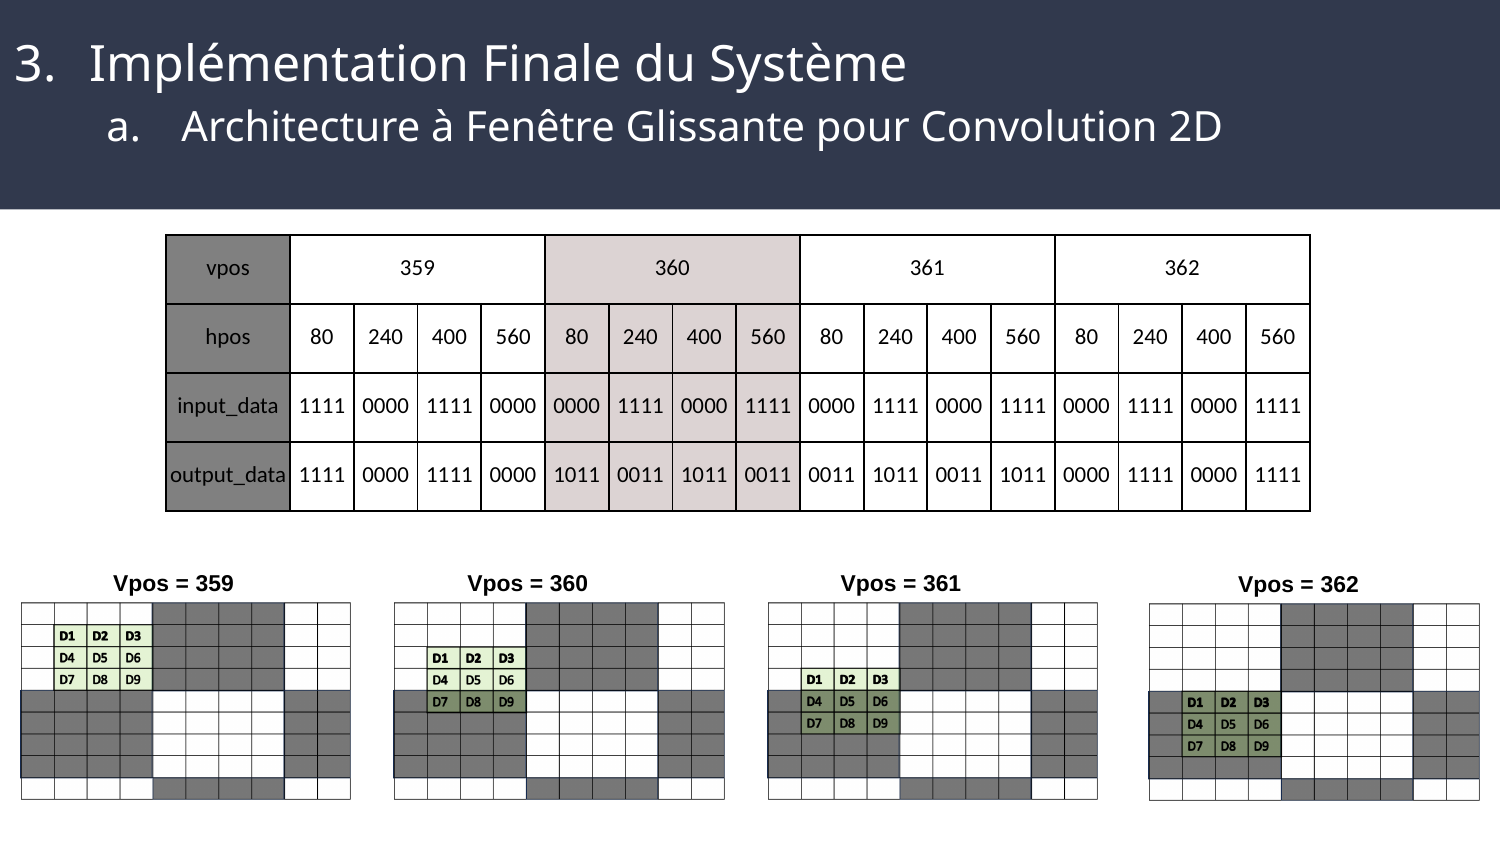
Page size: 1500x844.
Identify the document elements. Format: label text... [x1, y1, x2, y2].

table_cell 0011 [928, 443, 990, 510]
text_box Vpos = 362 [1223, 559, 1388, 603]
table_cell 1111 [1119, 443, 1181, 510]
table_cell 80 [1056, 305, 1118, 372]
table_cell 1111 [737, 374, 799, 441]
table_cell 1111 [865, 374, 926, 441]
table_cell 560 [992, 305, 1054, 372]
table_cell 0000 [482, 443, 544, 510]
table_cell 80 [546, 305, 608, 372]
table_cell 560 [737, 305, 799, 372]
table_cell 1011 [865, 443, 926, 510]
table_cell 0000 [546, 374, 608, 441]
table_cell 240 [1119, 305, 1181, 372]
table_cell 0000 [1183, 443, 1245, 510]
text_box Vpos = 360 [452, 559, 617, 602]
table_cell 0000 [355, 443, 417, 510]
table_cell 0011 [801, 443, 863, 510]
picture [393, 602, 725, 800]
table_cell 1111 [418, 374, 480, 441]
table_cell 1111 [1119, 374, 1181, 441]
table_cell 0000 [928, 374, 990, 441]
table_cell 1111 [992, 374, 1054, 441]
table_cell 400 [1183, 305, 1245, 372]
table_cell 400 [928, 305, 990, 372]
table_cell 240 [865, 305, 926, 372]
table_header 359 [291, 236, 544, 303]
text_box Vpos = 361 [825, 559, 991, 602]
table_header vpos [167, 236, 289, 303]
table_cell input_data [167, 374, 289, 441]
table_cell 1011 [546, 443, 608, 510]
table_cell 240 [355, 305, 417, 372]
table_cell output_data [167, 443, 289, 510]
table_cell 0000 [673, 374, 735, 441]
table_cell 0000 [482, 374, 544, 441]
table_cell 560 [1247, 305, 1309, 372]
table_cell 0000 [1056, 443, 1118, 510]
picture [20, 602, 351, 800]
text_box Implémentation Finale du Système Architecture à Fenêtre Glissante pour Convolution 2D [0, 13, 1500, 197]
table_cell 1111 [1247, 374, 1309, 441]
table_cell 80 [801, 305, 863, 372]
table_cell 560 [482, 305, 544, 372]
table_header 361 [801, 236, 1054, 303]
table_header 362 [1056, 236, 1309, 303]
table_cell 240 [610, 305, 672, 372]
table_header 360 [546, 236, 799, 303]
table_cell 0000 [801, 374, 863, 441]
picture [766, 602, 1098, 800]
table_cell 0000 [1183, 374, 1245, 441]
table_cell 1111 [291, 443, 353, 510]
table_cell 1111 [291, 374, 353, 441]
table_cell 1011 [992, 443, 1054, 510]
table_cell 1111 [1247, 443, 1309, 510]
table_cell 400 [418, 305, 480, 372]
picture [1148, 603, 1480, 801]
table_cell 0011 [737, 443, 799, 510]
table_cell 1111 [418, 443, 480, 510]
text_box Vpos = 359 [98, 559, 263, 602]
table_cell 1011 [673, 443, 735, 510]
table_cell 0011 [610, 443, 672, 510]
table_cell 400 [673, 305, 735, 372]
table_cell 1111 [610, 374, 672, 441]
table_cell hpos [167, 305, 289, 372]
table_cell 0000 [1056, 374, 1118, 441]
table_cell 0000 [355, 374, 417, 441]
table_cell 80 [291, 305, 353, 372]
